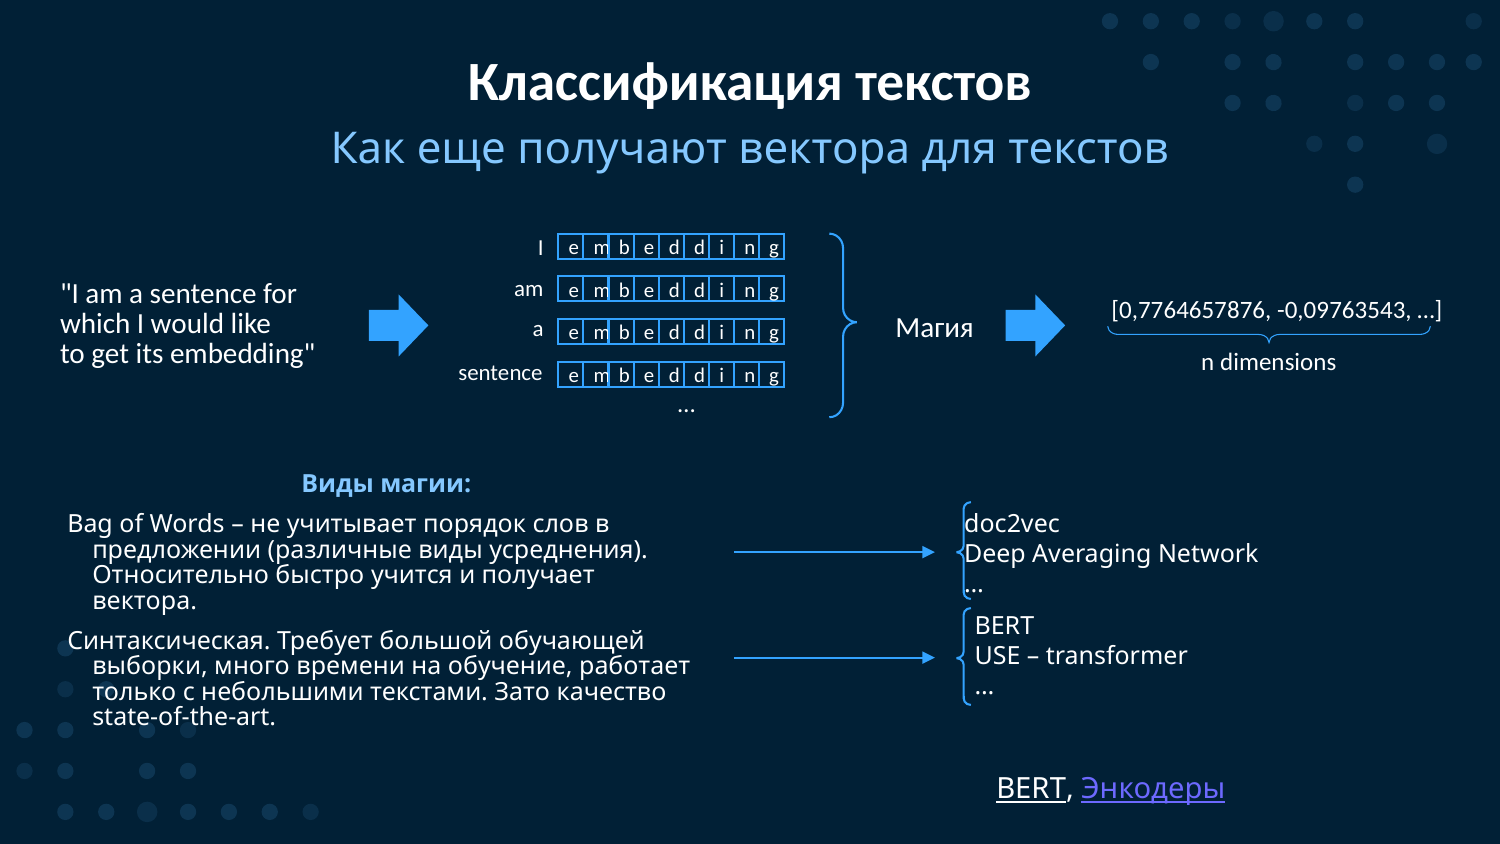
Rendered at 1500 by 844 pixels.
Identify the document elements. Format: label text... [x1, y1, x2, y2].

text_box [558, 233, 785, 259]
text_box [956, 501, 971, 600]
text_box am [499, 266, 559, 309]
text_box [558, 361, 785, 387]
text_box n dimensions [1186, 337, 1352, 383]
text_box BERT USE – transformer … [959, 601, 1203, 707]
text_box a [517, 306, 559, 349]
text_box [1107, 326, 1431, 337]
text_box Магия [880, 301, 989, 351]
text_box [829, 233, 857, 418]
title Классификация текстов [103, 44, 1397, 120]
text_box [558, 319, 785, 345]
text_box [0,7764657876, -0,09763543, …] [1096, 286, 1459, 332]
text_box [367, 291, 430, 360]
text_box [1004, 291, 1067, 360]
text_box sentence [443, 350, 558, 393]
text_box … [663, 388, 711, 425]
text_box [558, 276, 785, 302]
list Виды магии: Bag of Words – не учитывает порядок слов в предложении (различные виды усреднения). Относительно быстро учится и получает вектора. Синтаксическая. Требует большой обучающей выборки, много времени на обучение, работает только с небольшими текстами. Зато качество state-of-the-art. [52, 464, 721, 739]
text_box doc2vec Deep Averaging Network … [949, 500, 1274, 605]
text_box BERT, Энкодеры [981, 762, 1431, 817]
text_box "I am a sentence for which I would like to get its embedding" [45, 272, 337, 377]
text_box [956, 607, 971, 706]
text_box I [522, 224, 559, 266]
list Как еще получают вектора для текстов [103, 120, 1397, 196]
